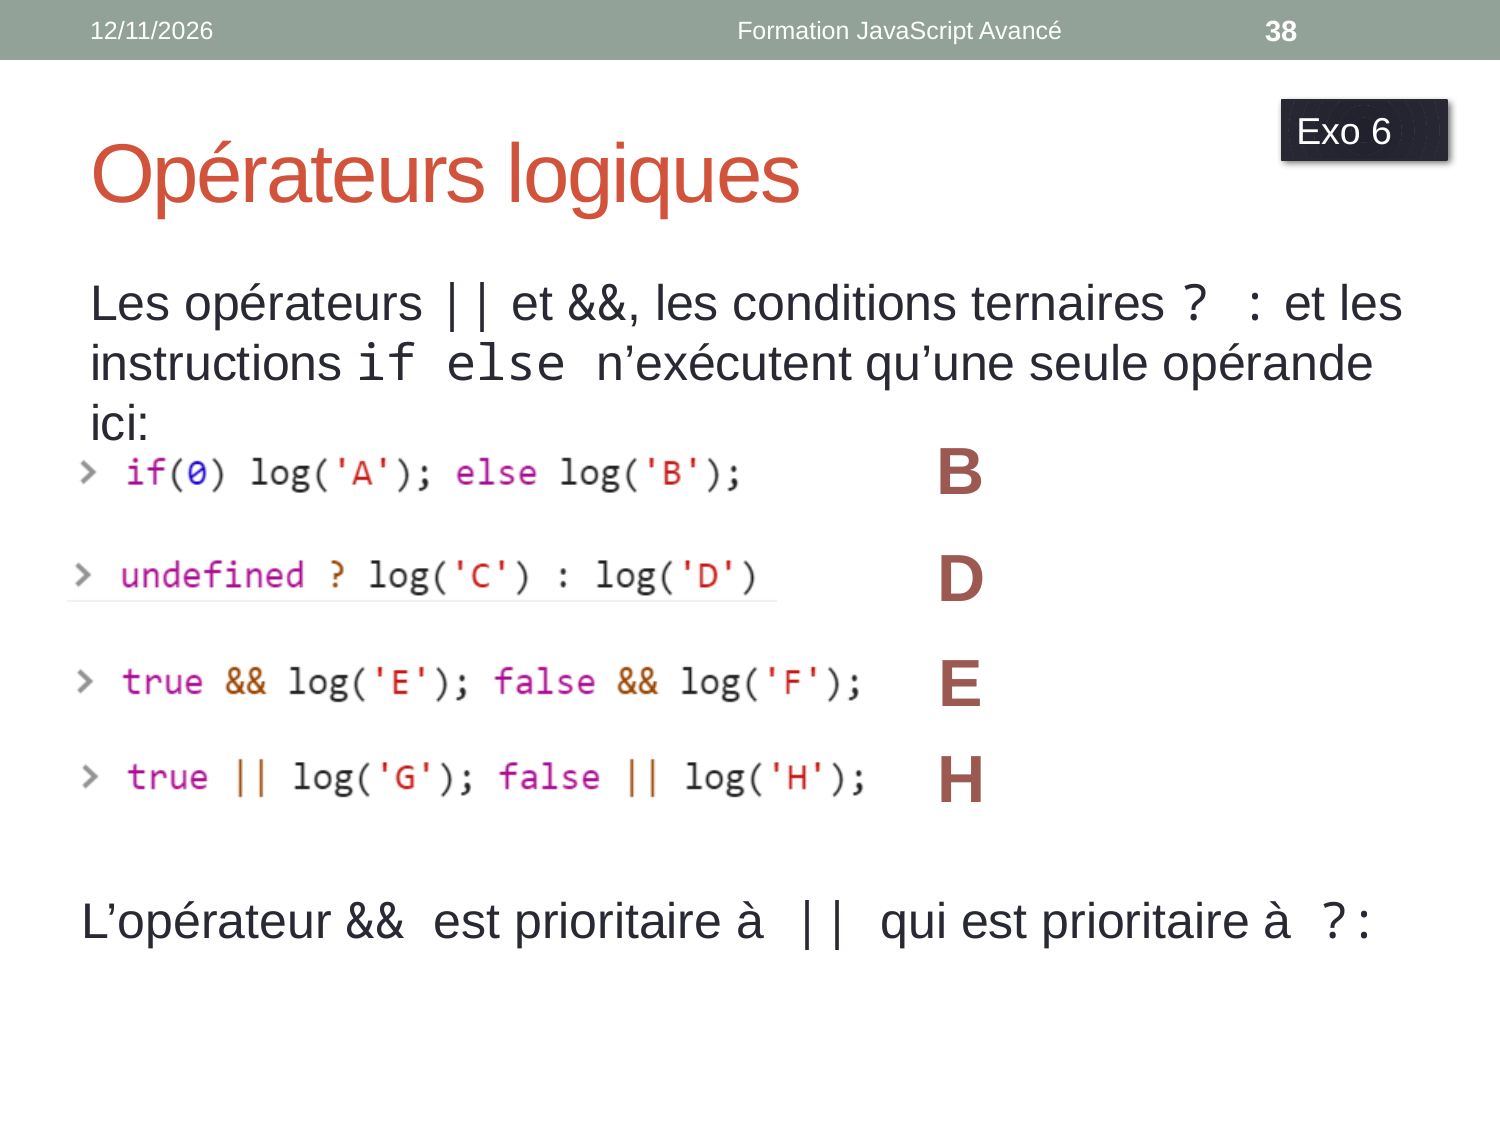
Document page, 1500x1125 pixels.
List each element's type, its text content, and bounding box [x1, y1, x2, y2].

text_box H [922, 727, 1001, 823]
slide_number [75, 3, 550, 57]
list Les opérateurs || et &&, les conditions ternaires ? : et les instructions if else n’exécutent qu’une seule opérande ici: [75, 262, 1459, 1063]
picture [69, 653, 873, 707]
footer Formation JavaScript Avancé [562, 3, 1238, 57]
text_box L’opérateur && est prioritaire à || qui est prioritaire à ?: [67, 881, 1421, 957]
picture [69, 443, 745, 496]
picture [66, 548, 777, 602]
text_box D [922, 527, 1001, 623]
text_box E [923, 632, 999, 727]
title Opérateurs logiques [75, 87, 1425, 250]
picture [70, 749, 883, 802]
slide_number 38 [1250, 3, 1425, 57]
text_box B [921, 420, 1001, 516]
text_box Exo 6 [1281, 99, 1448, 161]
